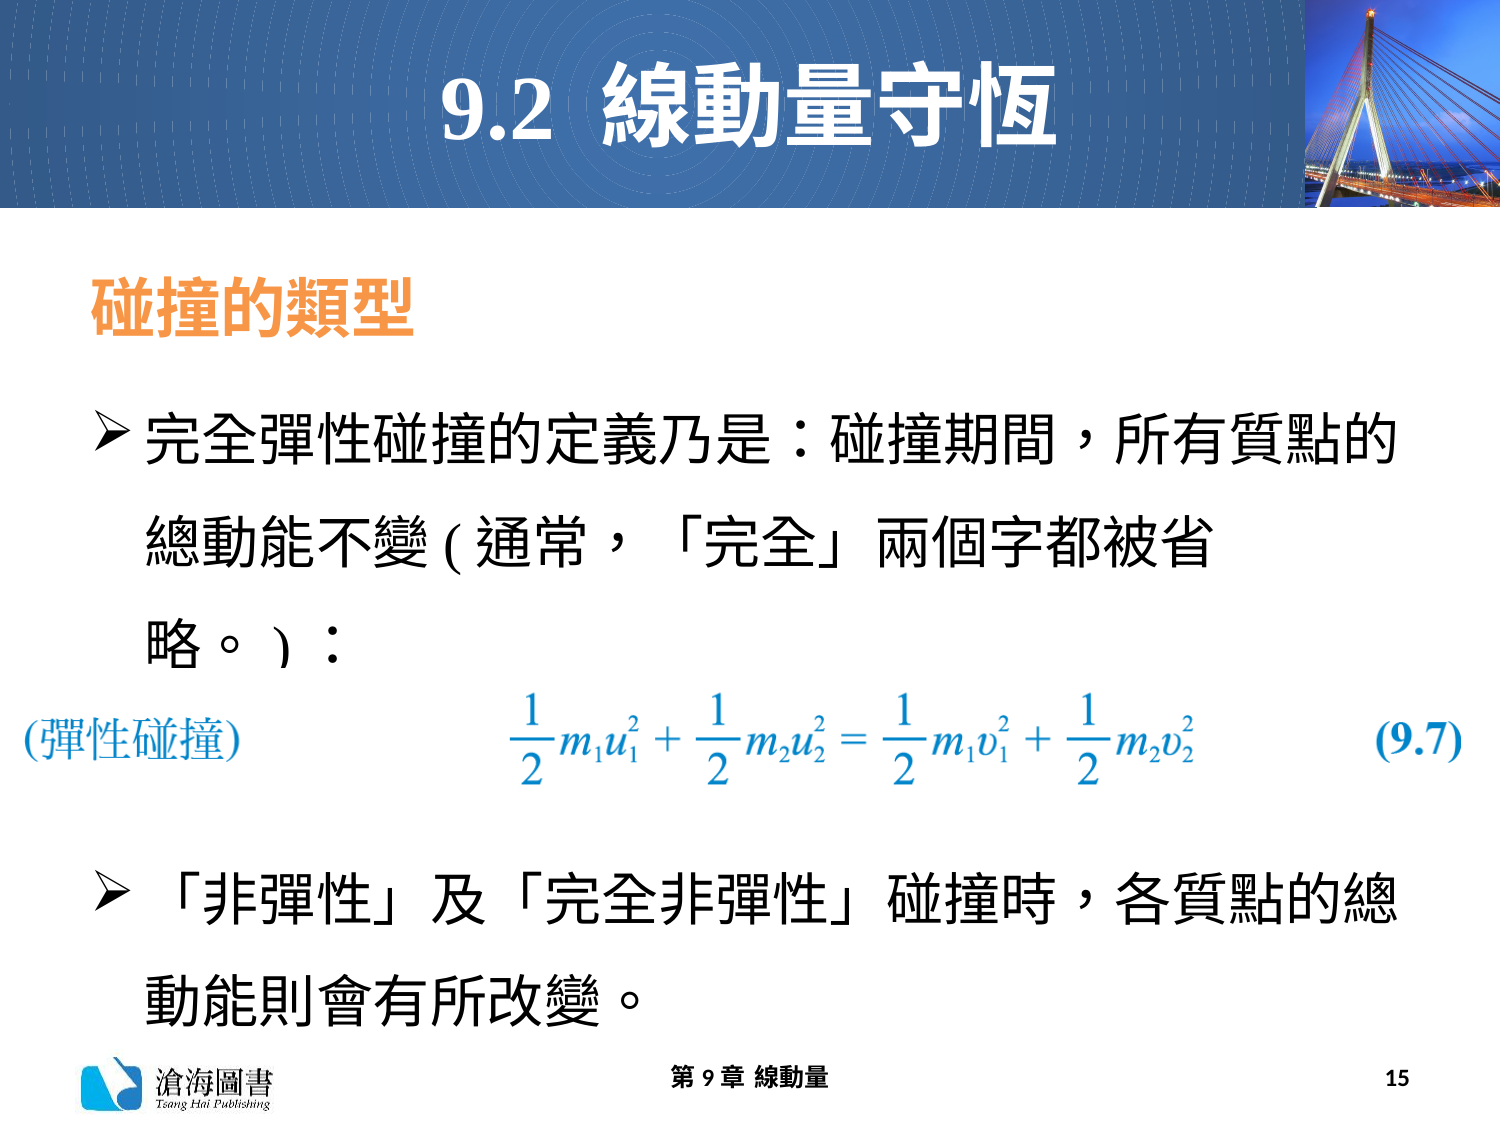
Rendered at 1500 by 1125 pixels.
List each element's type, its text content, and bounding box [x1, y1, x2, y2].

title 9.2 線動量守恆 [75, 21, 1425, 185]
footer 第9章 線動量 [512, 1046, 988, 1107]
picture [17, 668, 1461, 812]
slide_number 15 [1074, 1046, 1425, 1107]
list 碰撞的類型 完全彈性碰撞的定義乃是：碰撞期間，所有質點的總動能不變(通常，「完全」兩個字都被省略。)： 「非彈性」及「完全非彈性」碰撞時，各質點的總動能則會有所改變。 [75, 820, 1425, 1043]
picture [75, 1049, 274, 1118]
picture [1305, 0, 1500, 207]
list 碰撞的類型 完全彈性碰撞的定義乃是：碰撞期間，所有質點的總動能不變(通常，「完全」兩個字都被省略。)： 「非彈性」及「完全非彈性」碰撞時，各質點的總動能則會有所改變。 [75, 219, 1425, 667]
